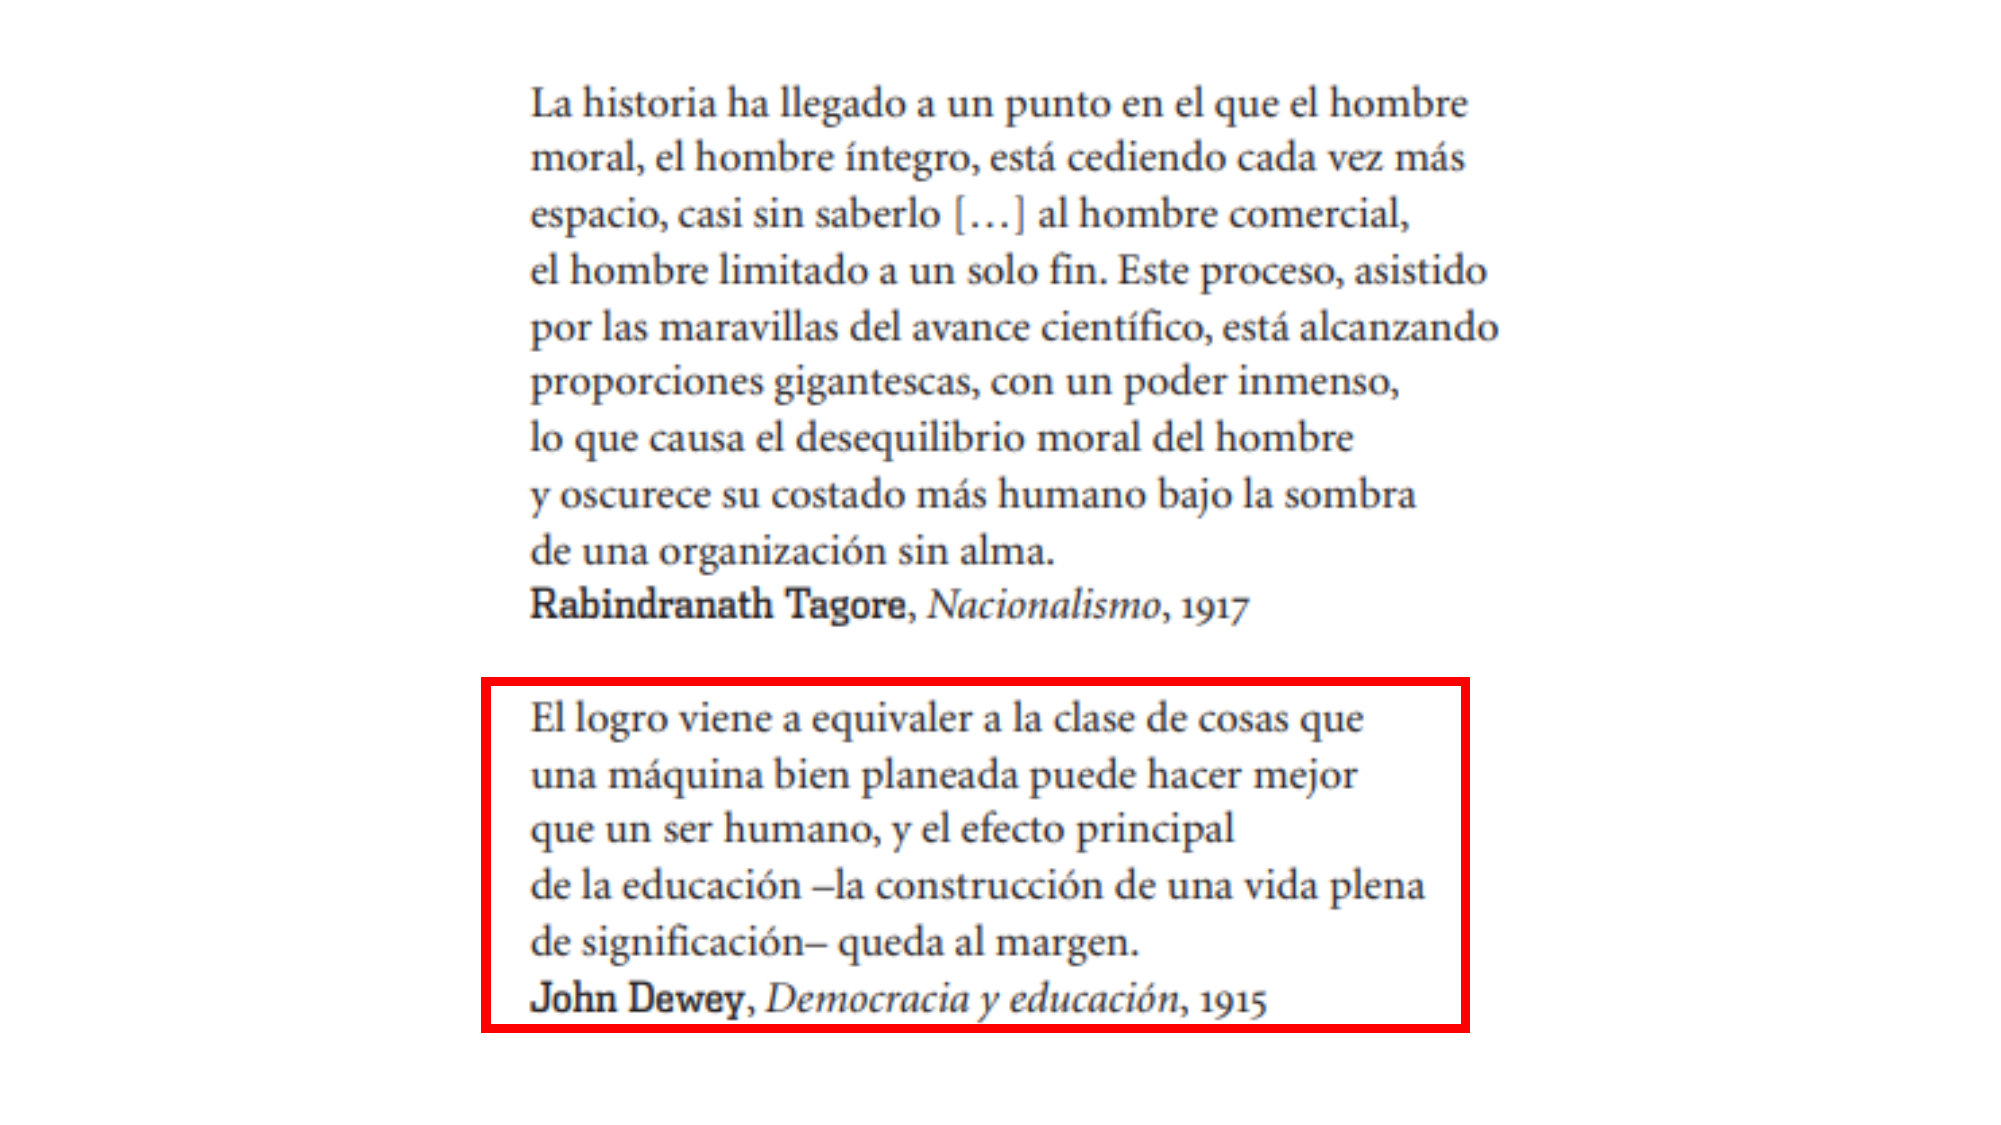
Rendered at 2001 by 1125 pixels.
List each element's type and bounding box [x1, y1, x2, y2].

picture [485, 23, 1631, 1064]
